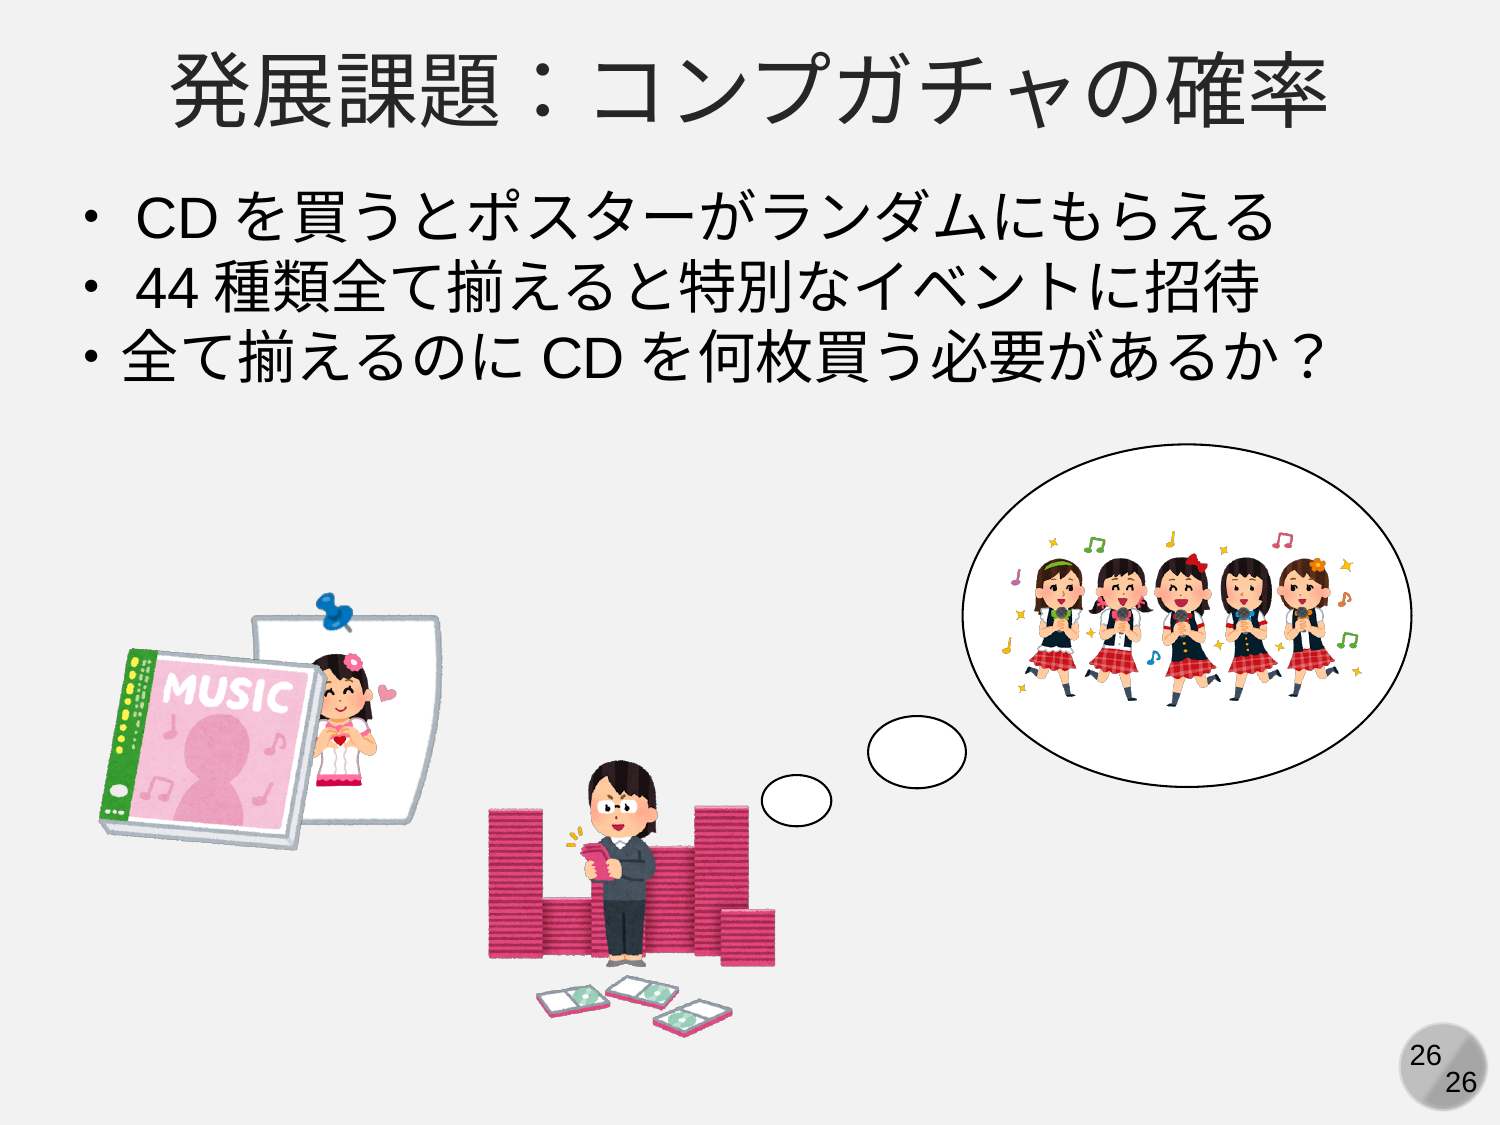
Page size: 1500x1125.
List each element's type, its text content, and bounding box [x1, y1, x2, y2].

picture [478, 739, 786, 1047]
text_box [962, 444, 1412, 787]
text_box [867, 715, 962, 790]
picture [88, 633, 337, 864]
text_box [786, 774, 833, 828]
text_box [218, 586, 450, 832]
list 発展課題：コンプガチャの確率 [0, 31, 1500, 155]
text_box ・CDを買うとポスターがランダムにもらえる ・44種類全て揃えると特別なイベントに招待 ・全て揃えるのにCDを何枚買う必要があるか？ [47, 172, 1353, 398]
